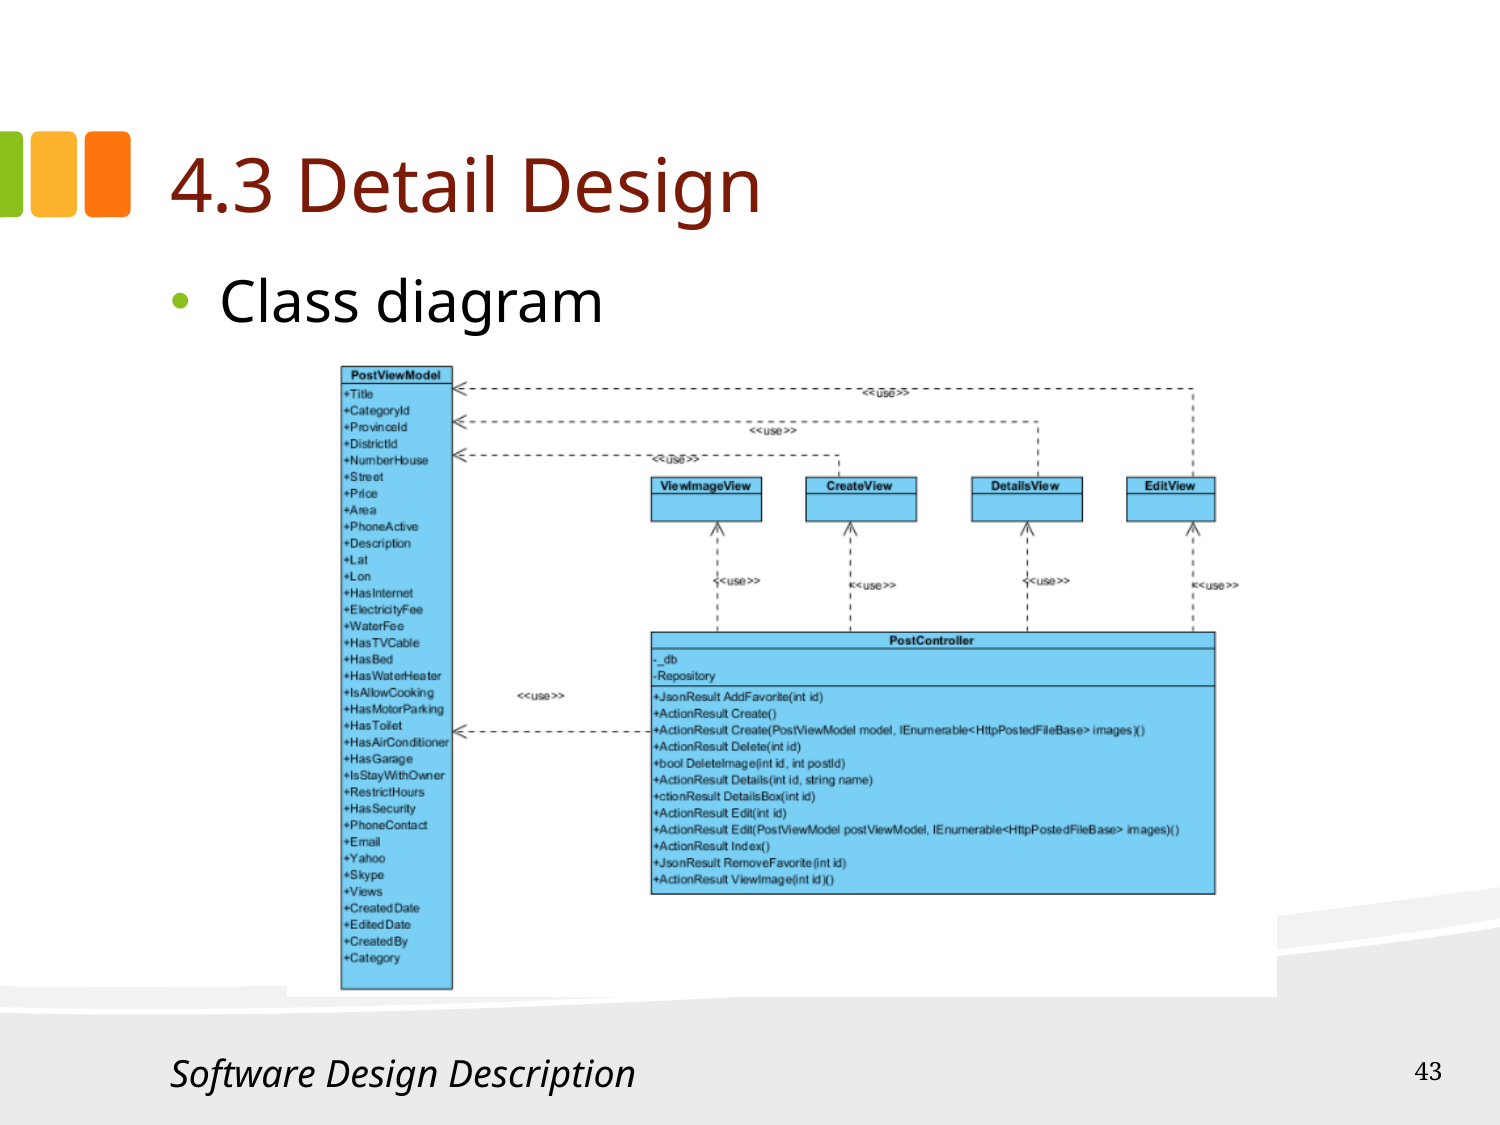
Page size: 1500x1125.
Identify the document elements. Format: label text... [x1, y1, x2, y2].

title 4.3 Detail Design [150, 24, 1500, 238]
picture [287, 362, 1277, 997]
list Class diagram [150, 262, 1350, 1013]
footer Software Design Description [150, 1057, 1313, 1088]
slide_number 43 [1362, 1057, 1463, 1088]
